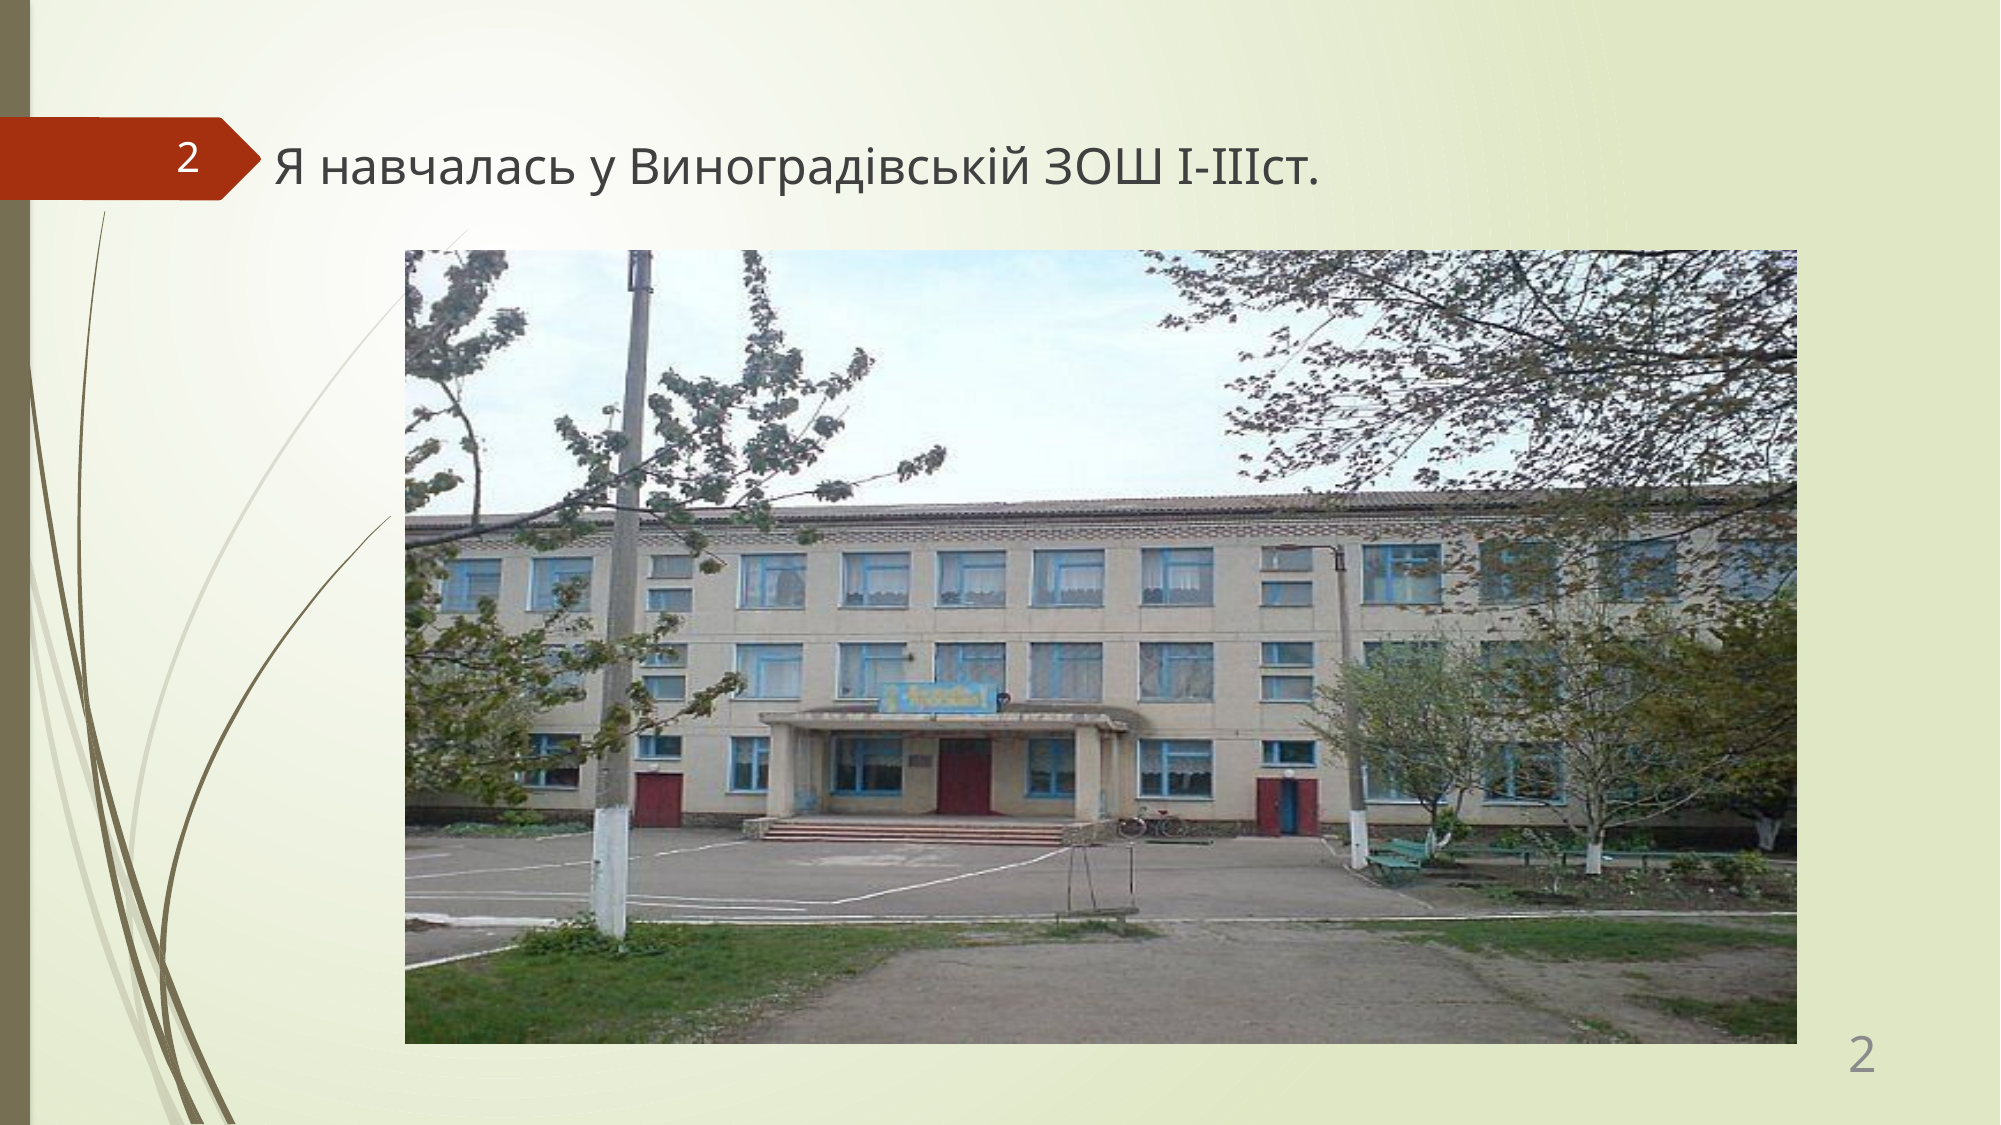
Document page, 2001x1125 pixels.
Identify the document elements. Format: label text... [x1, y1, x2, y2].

picture [404, 250, 1798, 1044]
slide_number 2 [87, 129, 216, 190]
list Я навчалась у Виноградівській ЗОШ І-ІІІст. [202, 126, 1666, 747]
footer 2 [1834, 1022, 2000, 1083]
